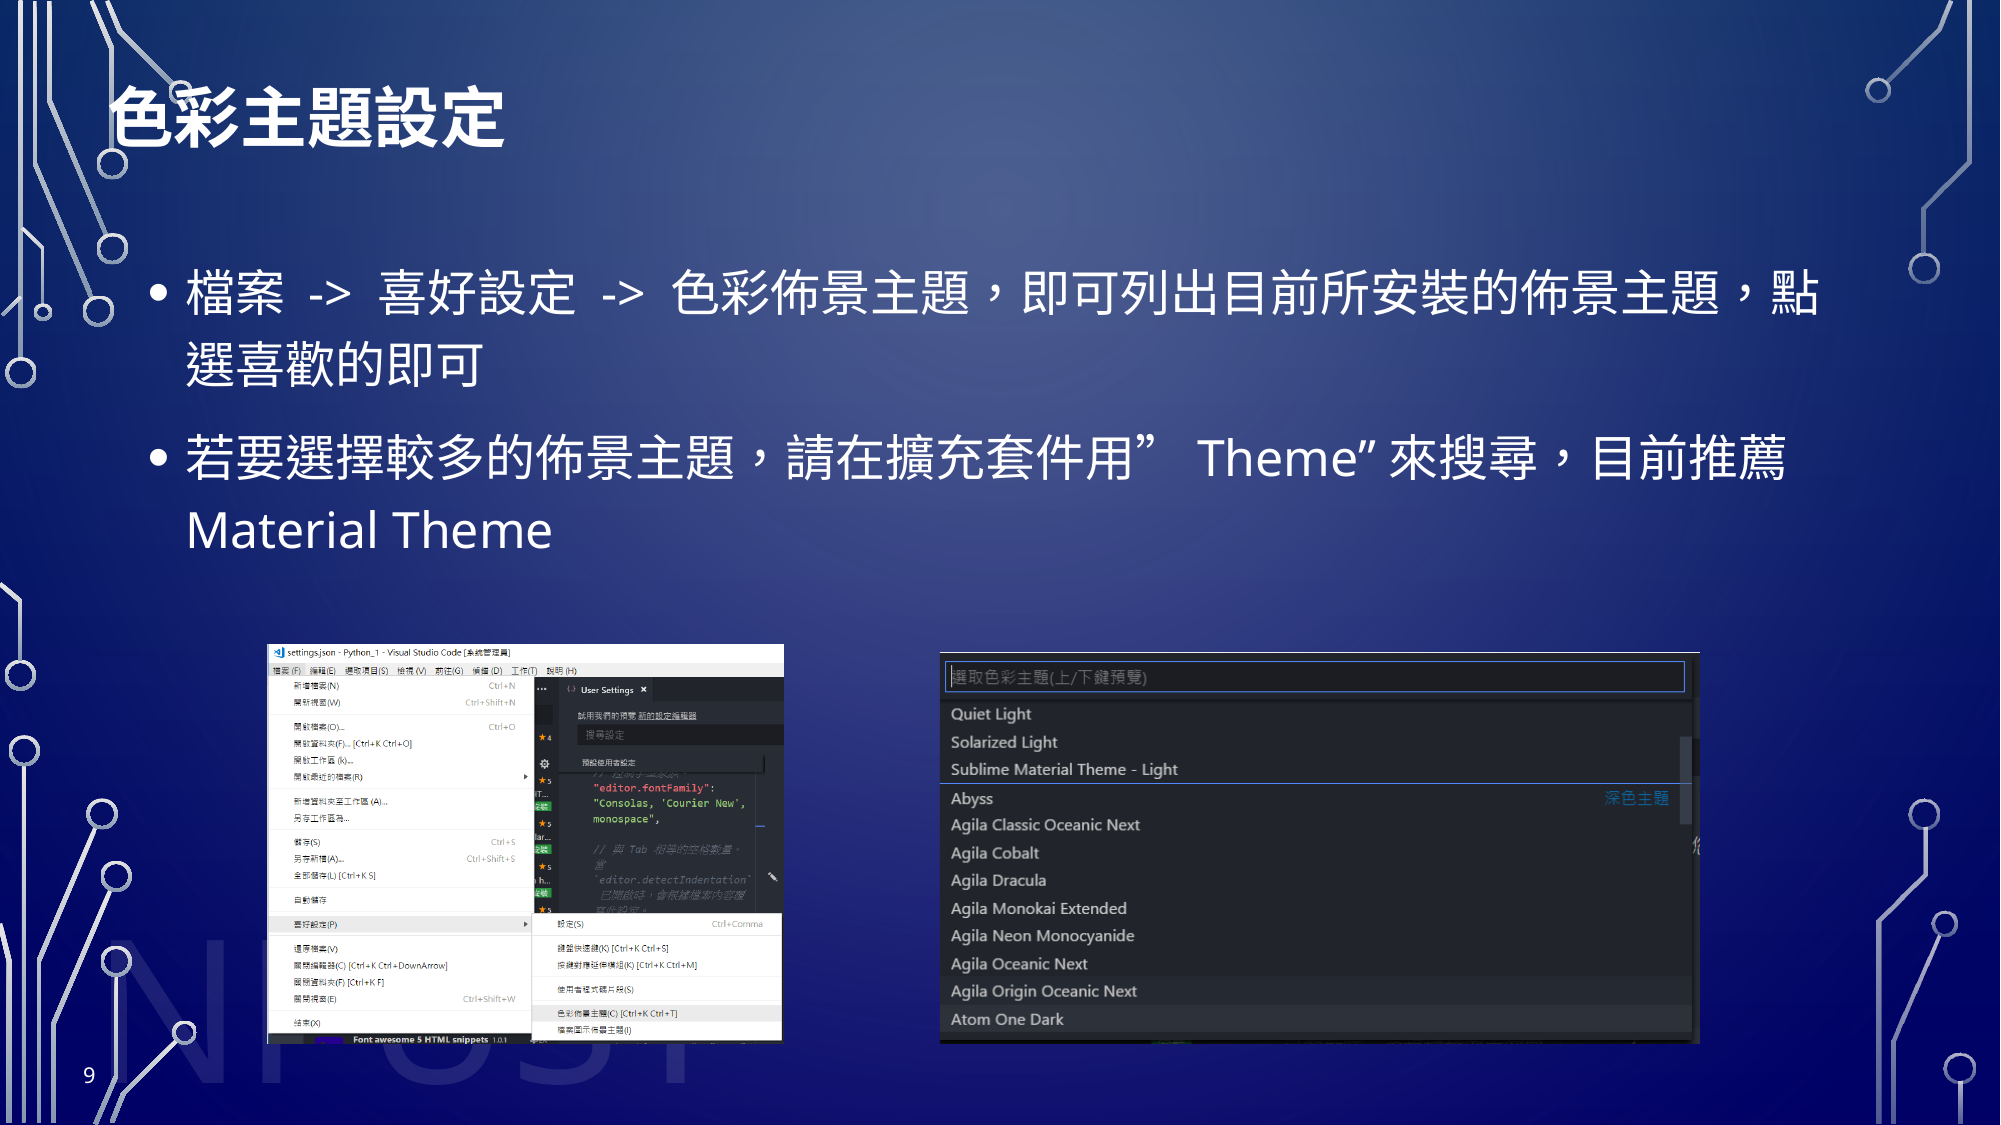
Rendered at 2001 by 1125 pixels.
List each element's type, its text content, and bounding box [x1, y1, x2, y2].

picture [939, 651, 1701, 1044]
title 色彩主題設定 [92, 28, 1908, 215]
slide_number 9 [0, 1046, 111, 1107]
picture [266, 644, 784, 1044]
list 檔案 -> 喜好設定 -> 色彩佈景主題，即可列出目前所安裝的佈景主題，點選喜歡的即可 若要選擇較多的佈景主題，請在擴充套件用”Theme”來搜尋，目前推薦Material Theme [132, 242, 1868, 950]
